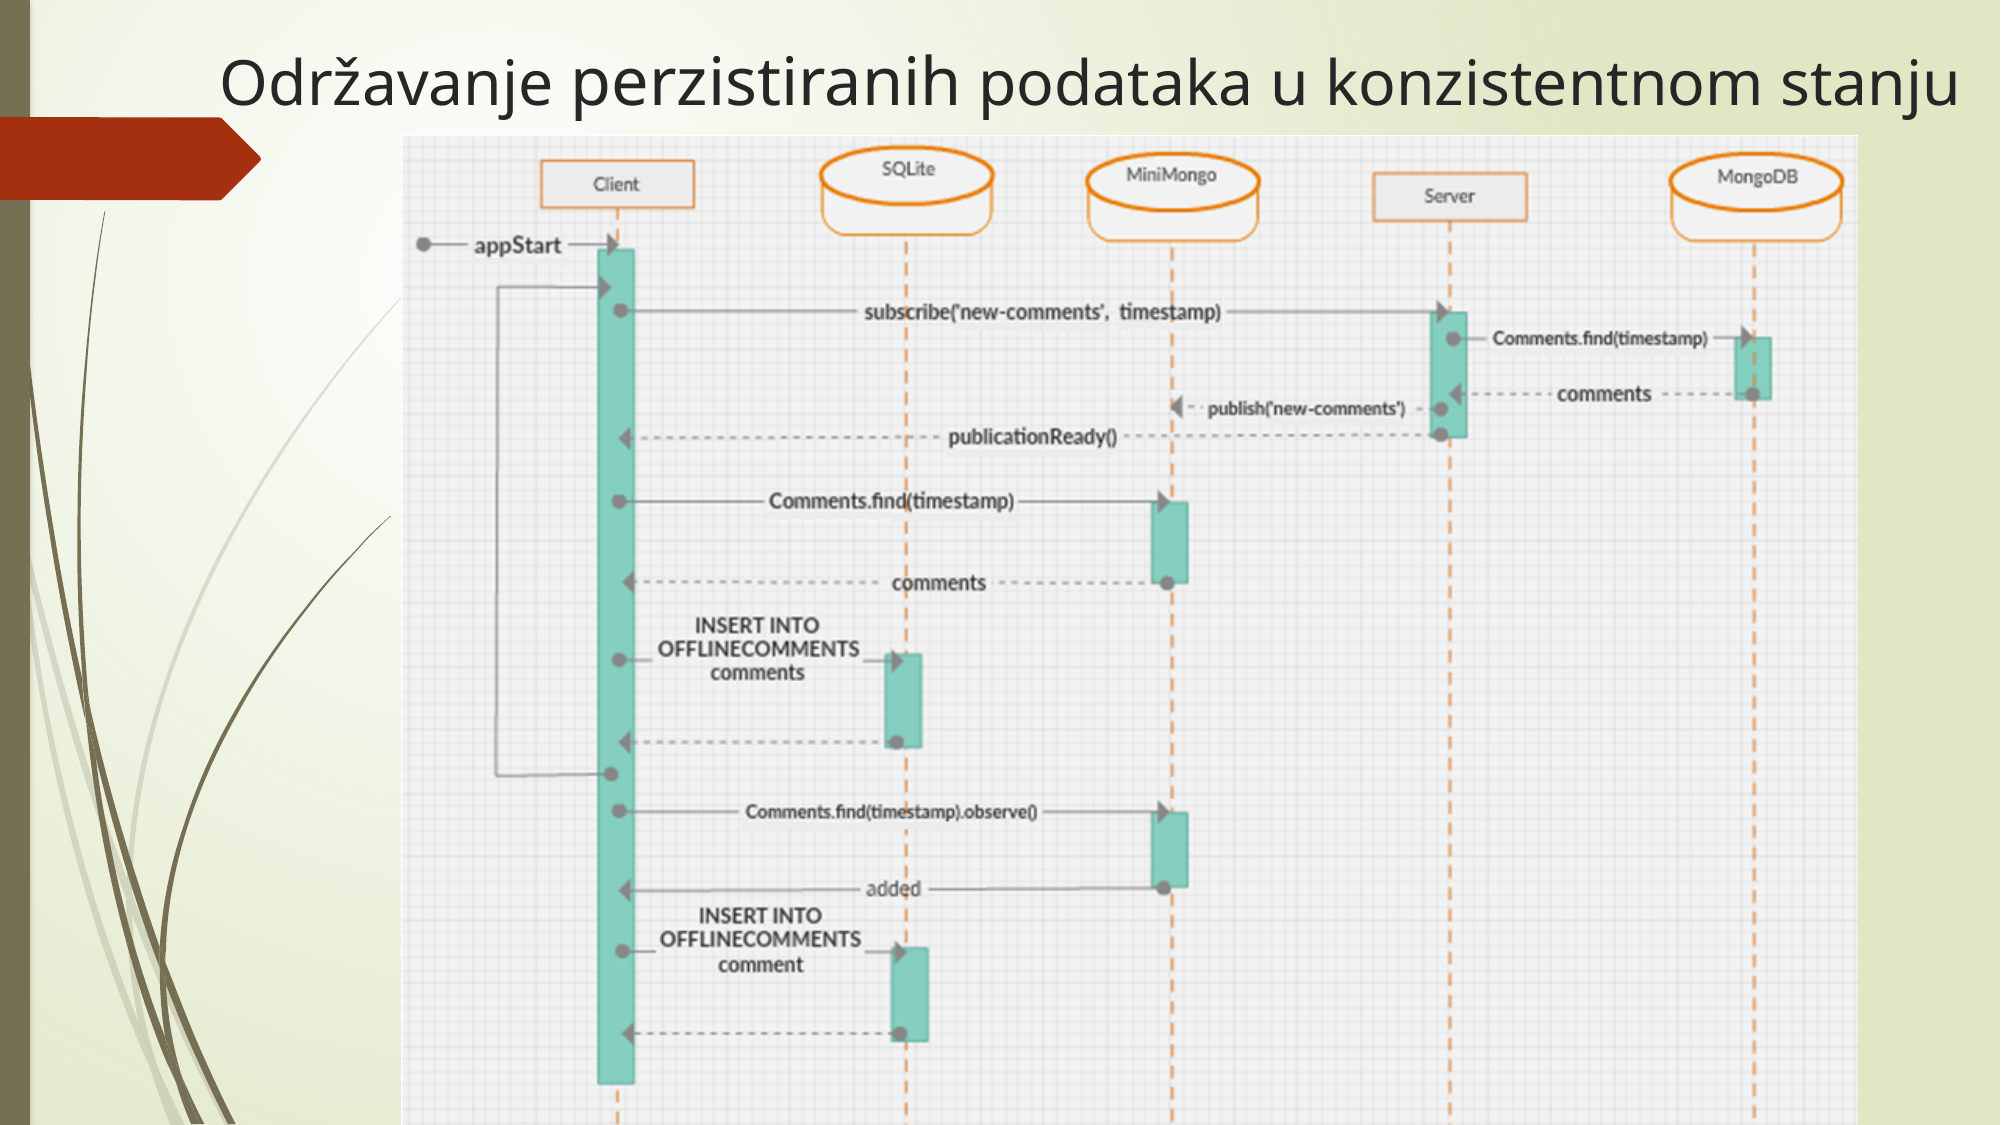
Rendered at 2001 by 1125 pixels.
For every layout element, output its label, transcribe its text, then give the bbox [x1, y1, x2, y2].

title Održavanje perzistiranih podataka u konzistentnom stanju [204, 31, 2000, 211]
picture [400, 135, 1858, 1125]
